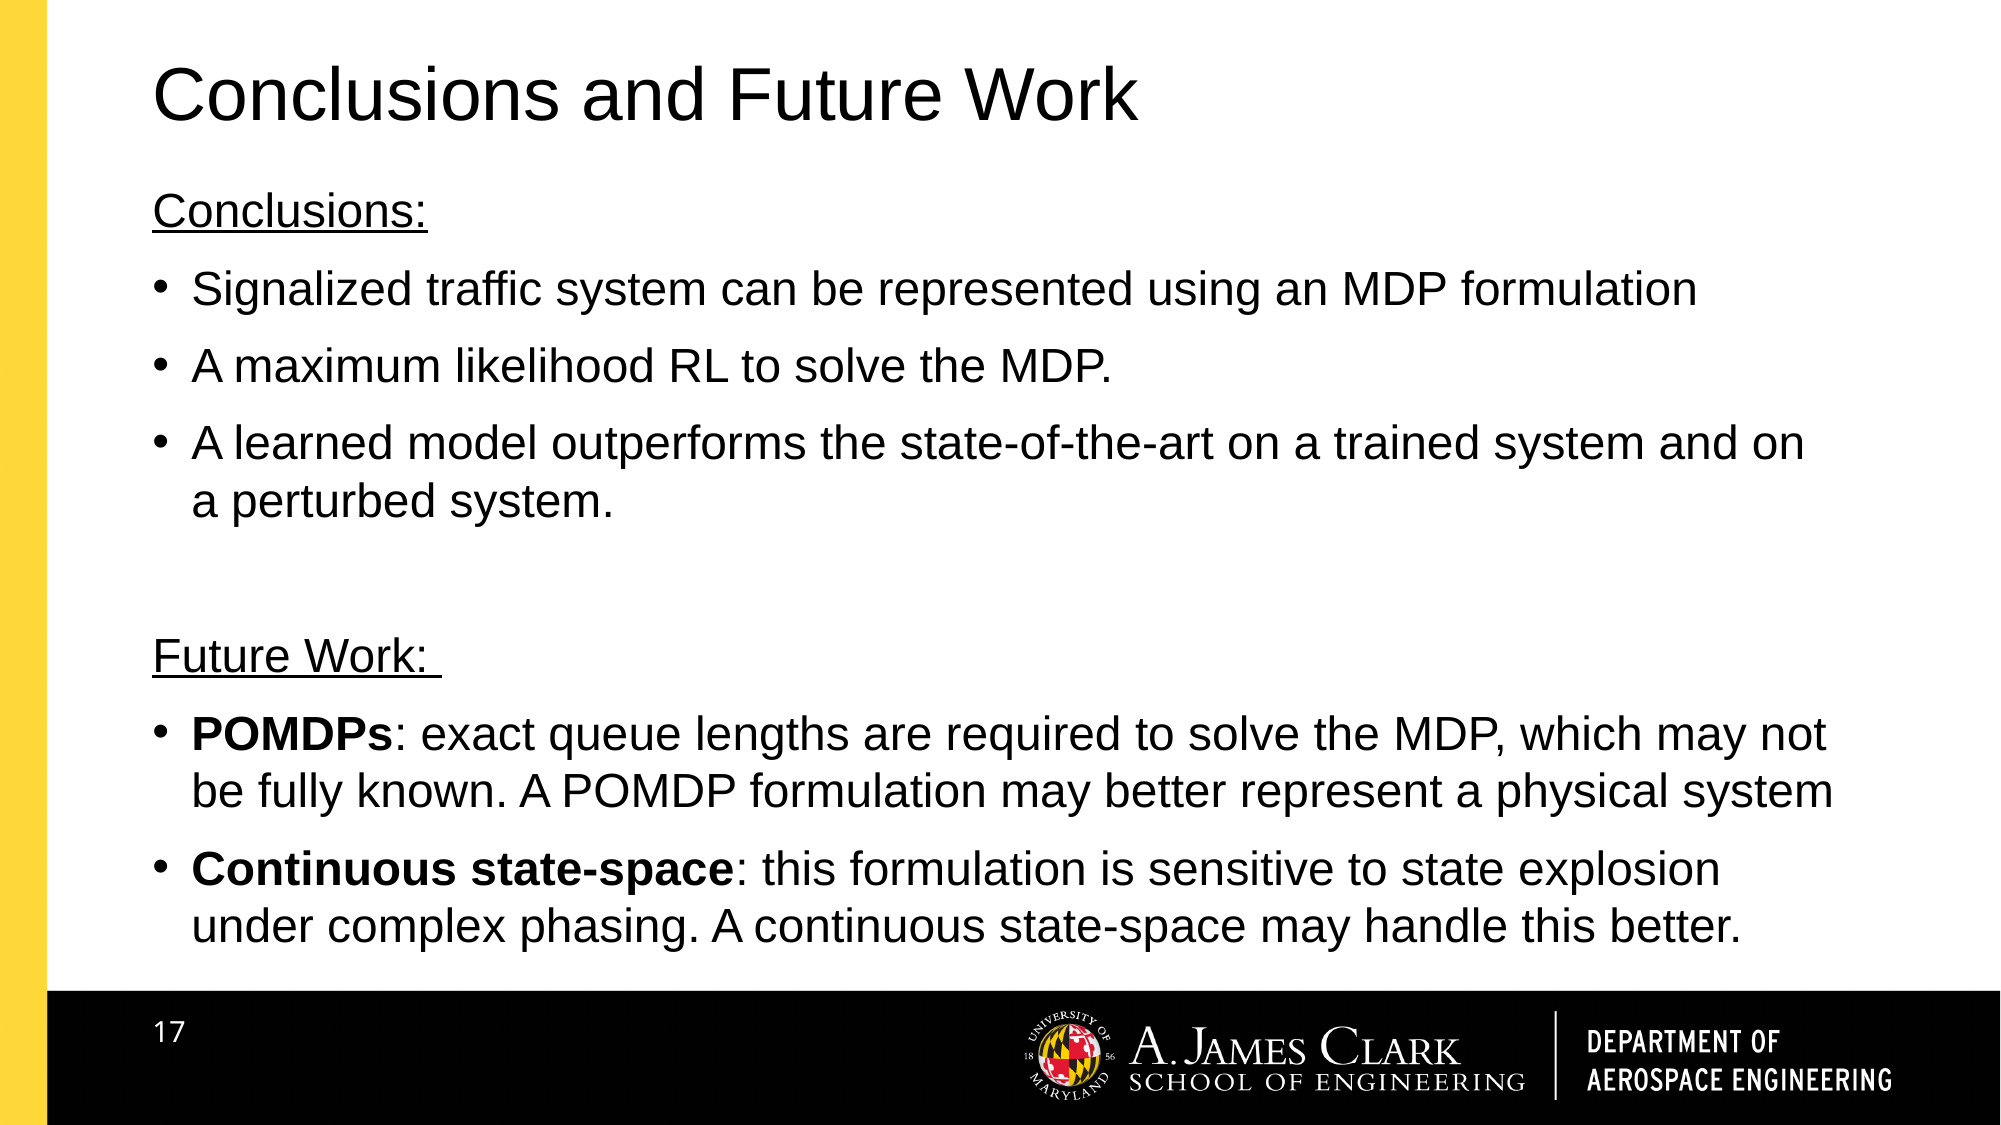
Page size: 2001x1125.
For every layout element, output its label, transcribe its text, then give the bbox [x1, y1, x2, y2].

picture [0, 0, 2001, 1125]
list Conclusions: Signalized traffic system can be represented using an MDP formulation A maximum likelihood RL to solve the MDP. A learned model outperforms the state-of-the-art on a trained system and on a perturbed system. Future Work: POMDPs: exact queue lengths are required to solve the MDP, which may not be fully known. A POMDP formulation may better represent a physical system Continuous state-space: this formulation is sensitive to state explosion under complex phasing. A continuous state-space may handle this better. [137, 171, 1863, 971]
title Conclusions and Future Work [137, 0, 1863, 145]
footer 17 [137, 1002, 985, 1063]
